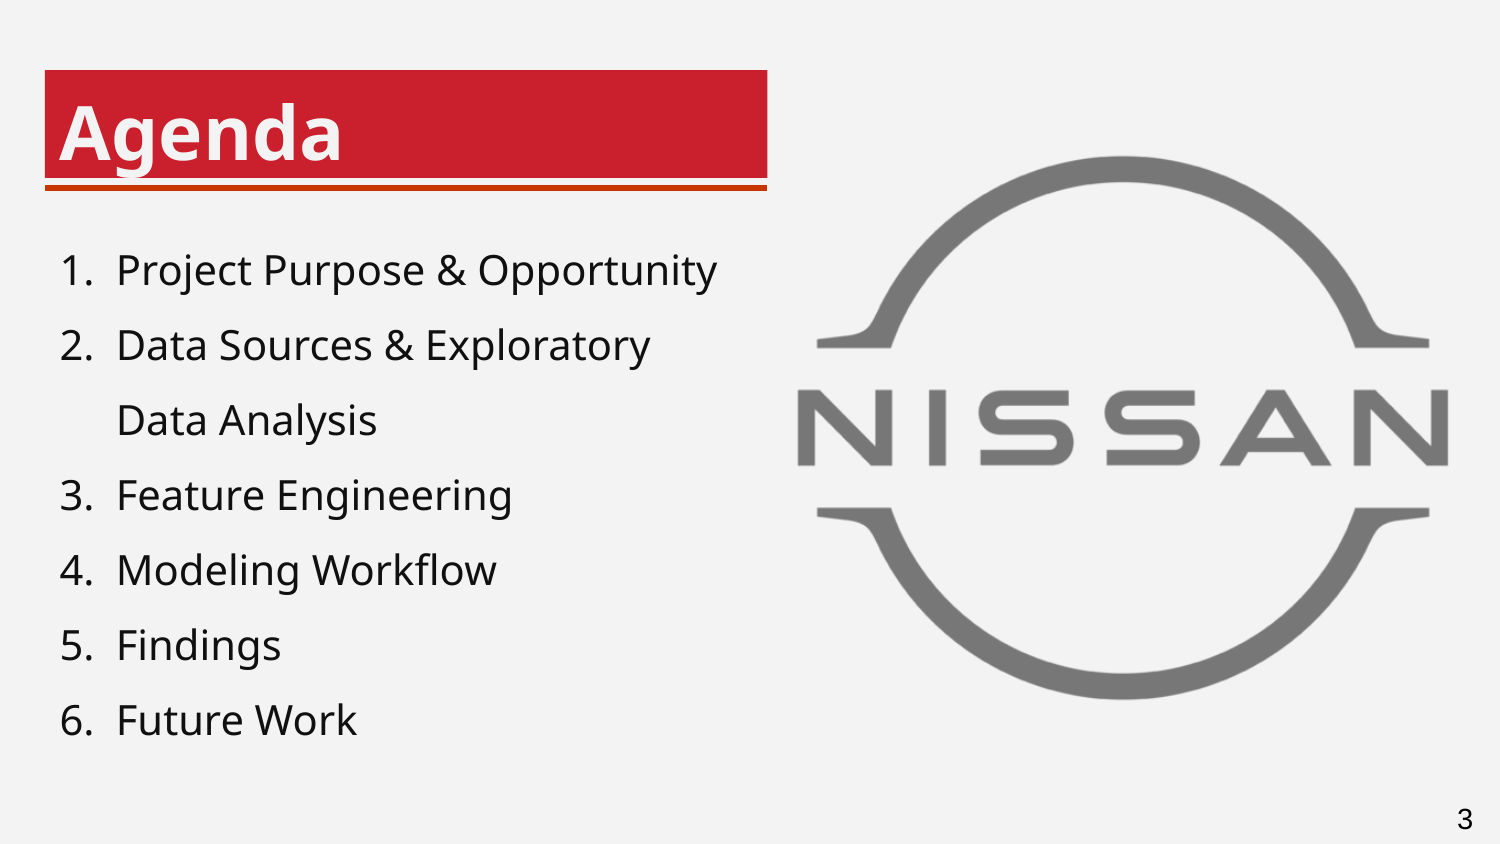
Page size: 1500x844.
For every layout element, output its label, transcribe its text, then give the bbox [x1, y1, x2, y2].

text_box Agenda [44, 70, 768, 178]
text_box Project Purpose & Opportunity Data Sources & Exploratory Data Analysis Feature Engineering Modeling Workflow Findings Future Work [44, 211, 768, 751]
picture [767, 123, 1475, 720]
text_box 3 [1442, 793, 1500, 843]
